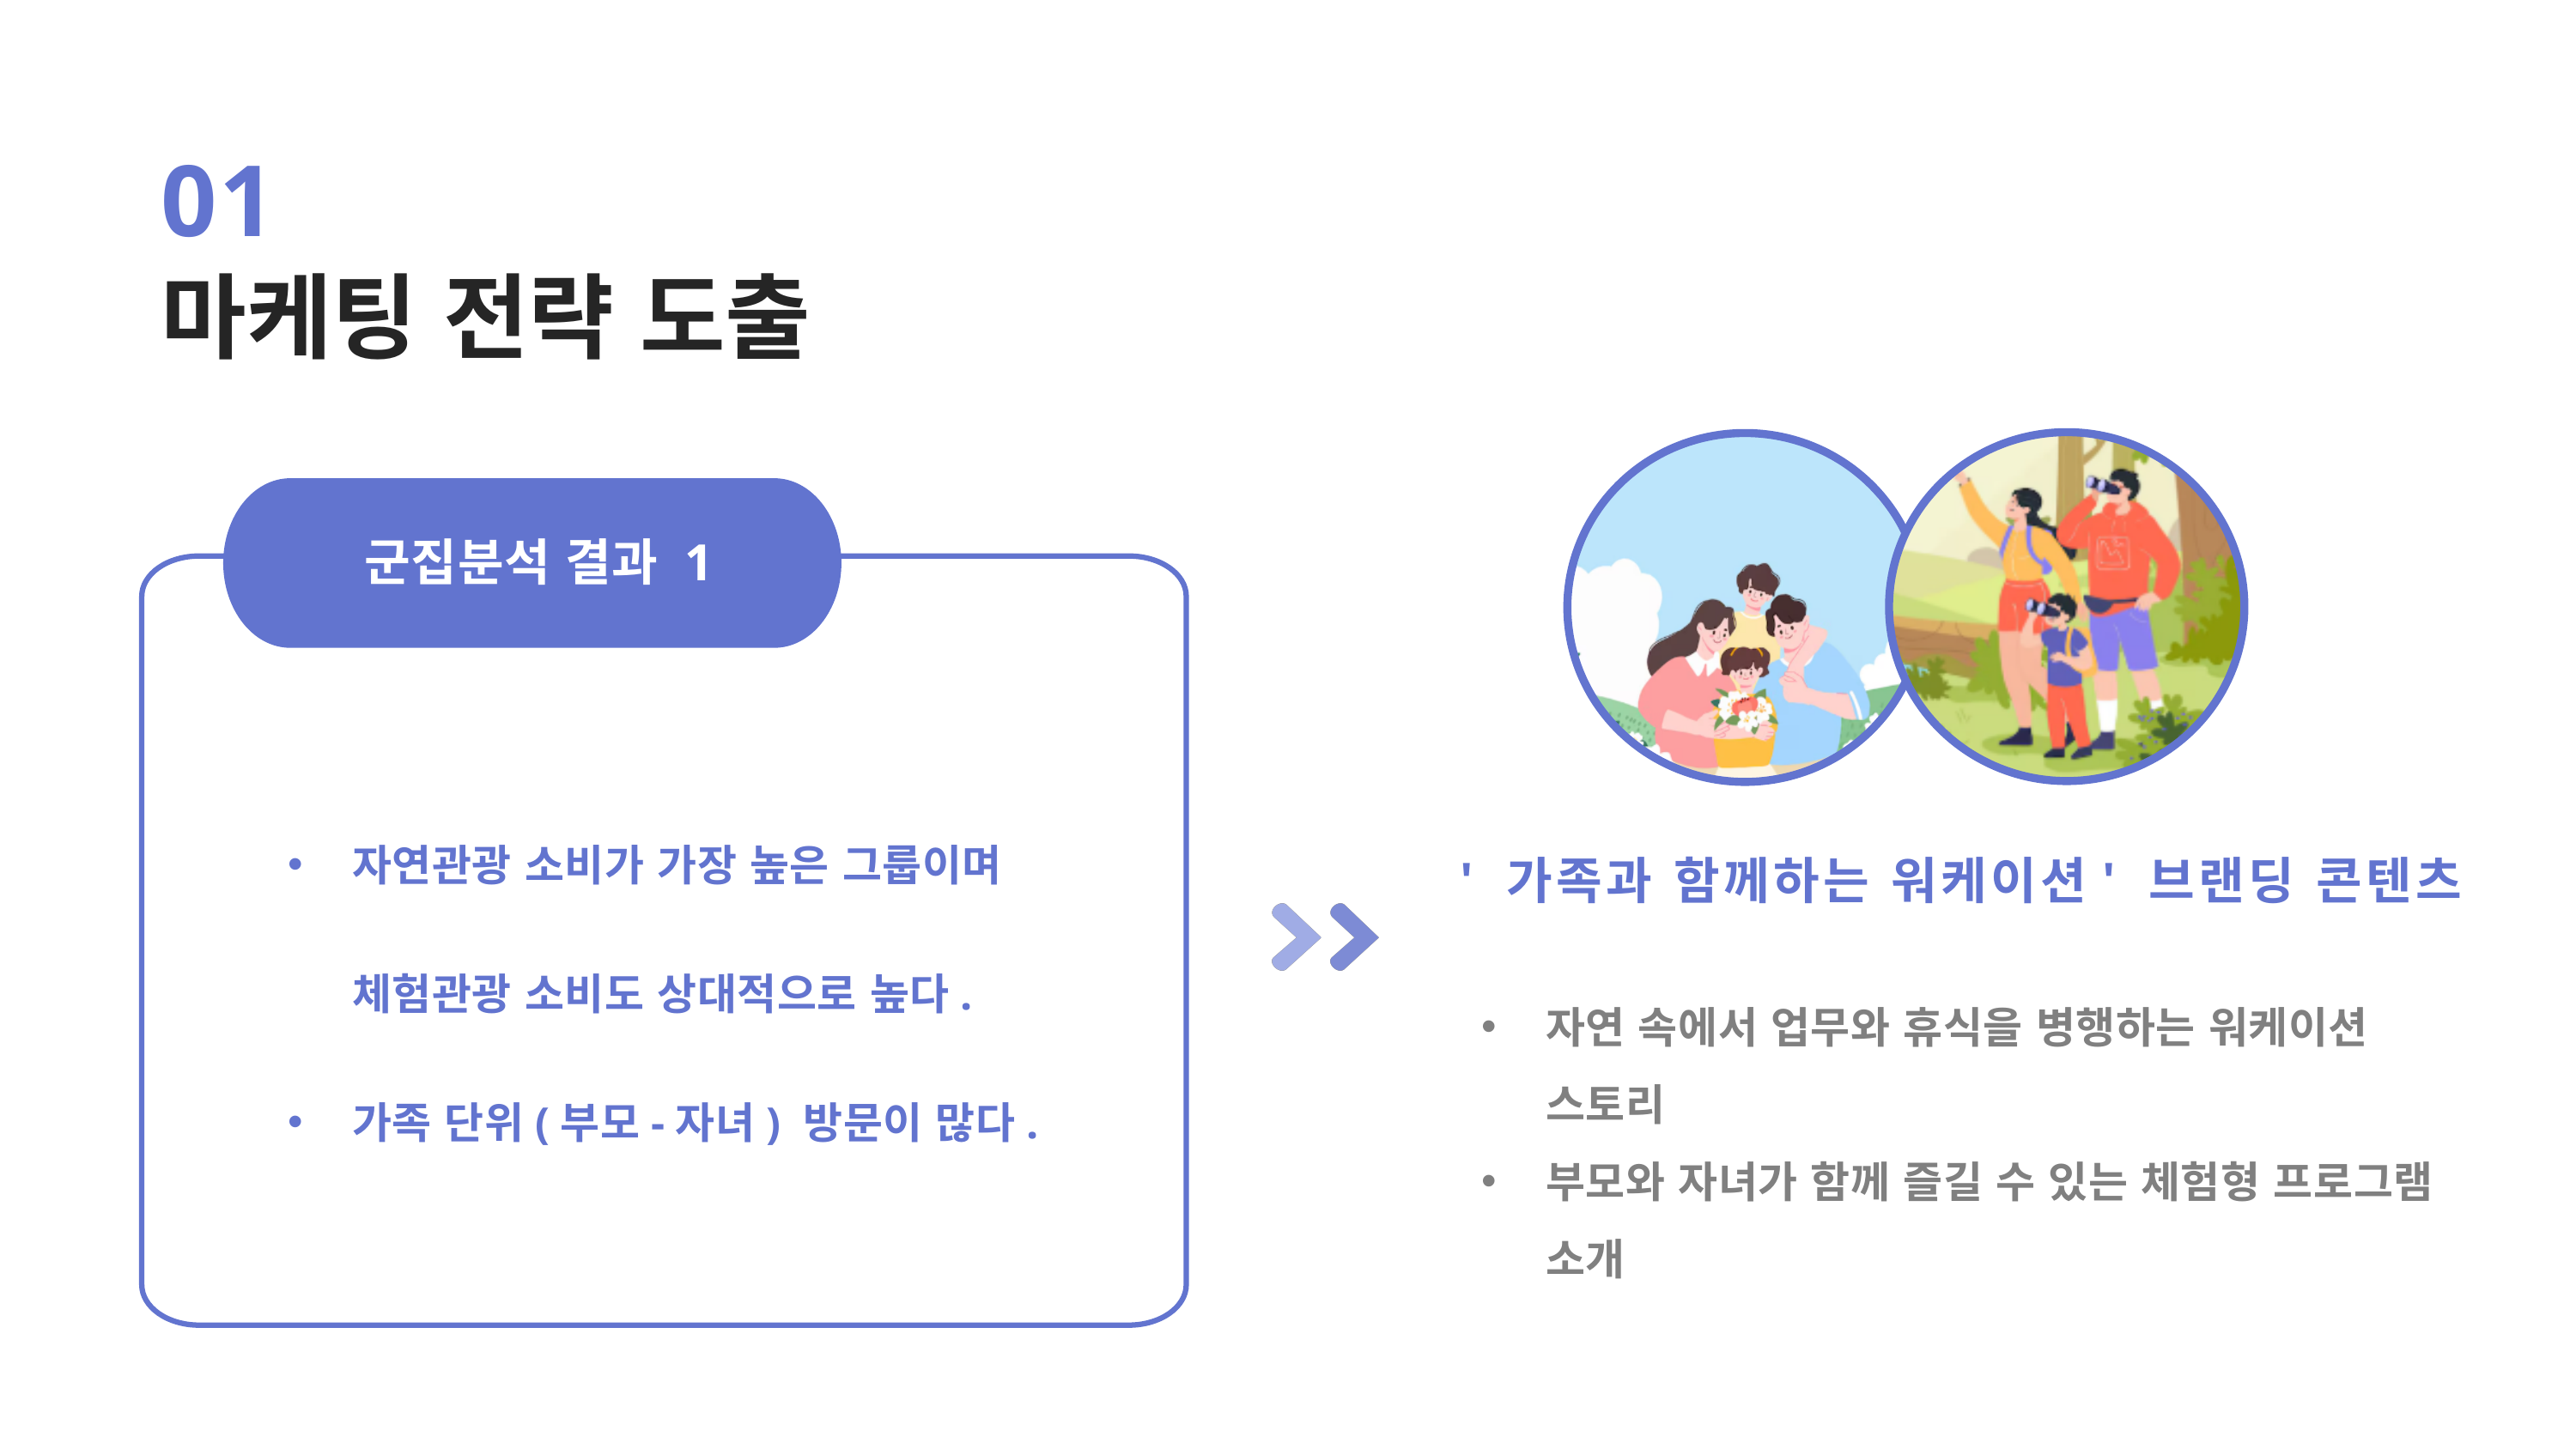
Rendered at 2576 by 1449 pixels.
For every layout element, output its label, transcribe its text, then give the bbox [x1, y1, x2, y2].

text_box [1325, 899, 1379, 975]
picture [1567, 432, 2245, 783]
text_box 자연 속에서 업무와 휴식을 병행하는 워케이션 스토리 부모와 자녀가 함께 즐길 수 있는 체험형 프로그램 소개 [1481, 974, 2480, 1284]
text_box [1267, 899, 1321, 975]
text_box [222, 478, 841, 648]
text_box 군집분석 결과 1 [304, 523, 774, 591]
text_box ' 가족과 함께하는 워케이션' 브랜딩 콘텐츠 [1447, 842, 2493, 915]
text_box 마케팅 전략 도출 [161, 184, 1717, 371]
text_box 01 [161, 58, 358, 184]
text_box 자연관광 소비가 가장 높은 그룹이며 체험관광 소비도 상대적으로 높다. 가족 단위(부모-자녀) 방문이 많다. [275, 754, 1095, 1154]
text_box [142, 555, 1187, 1325]
